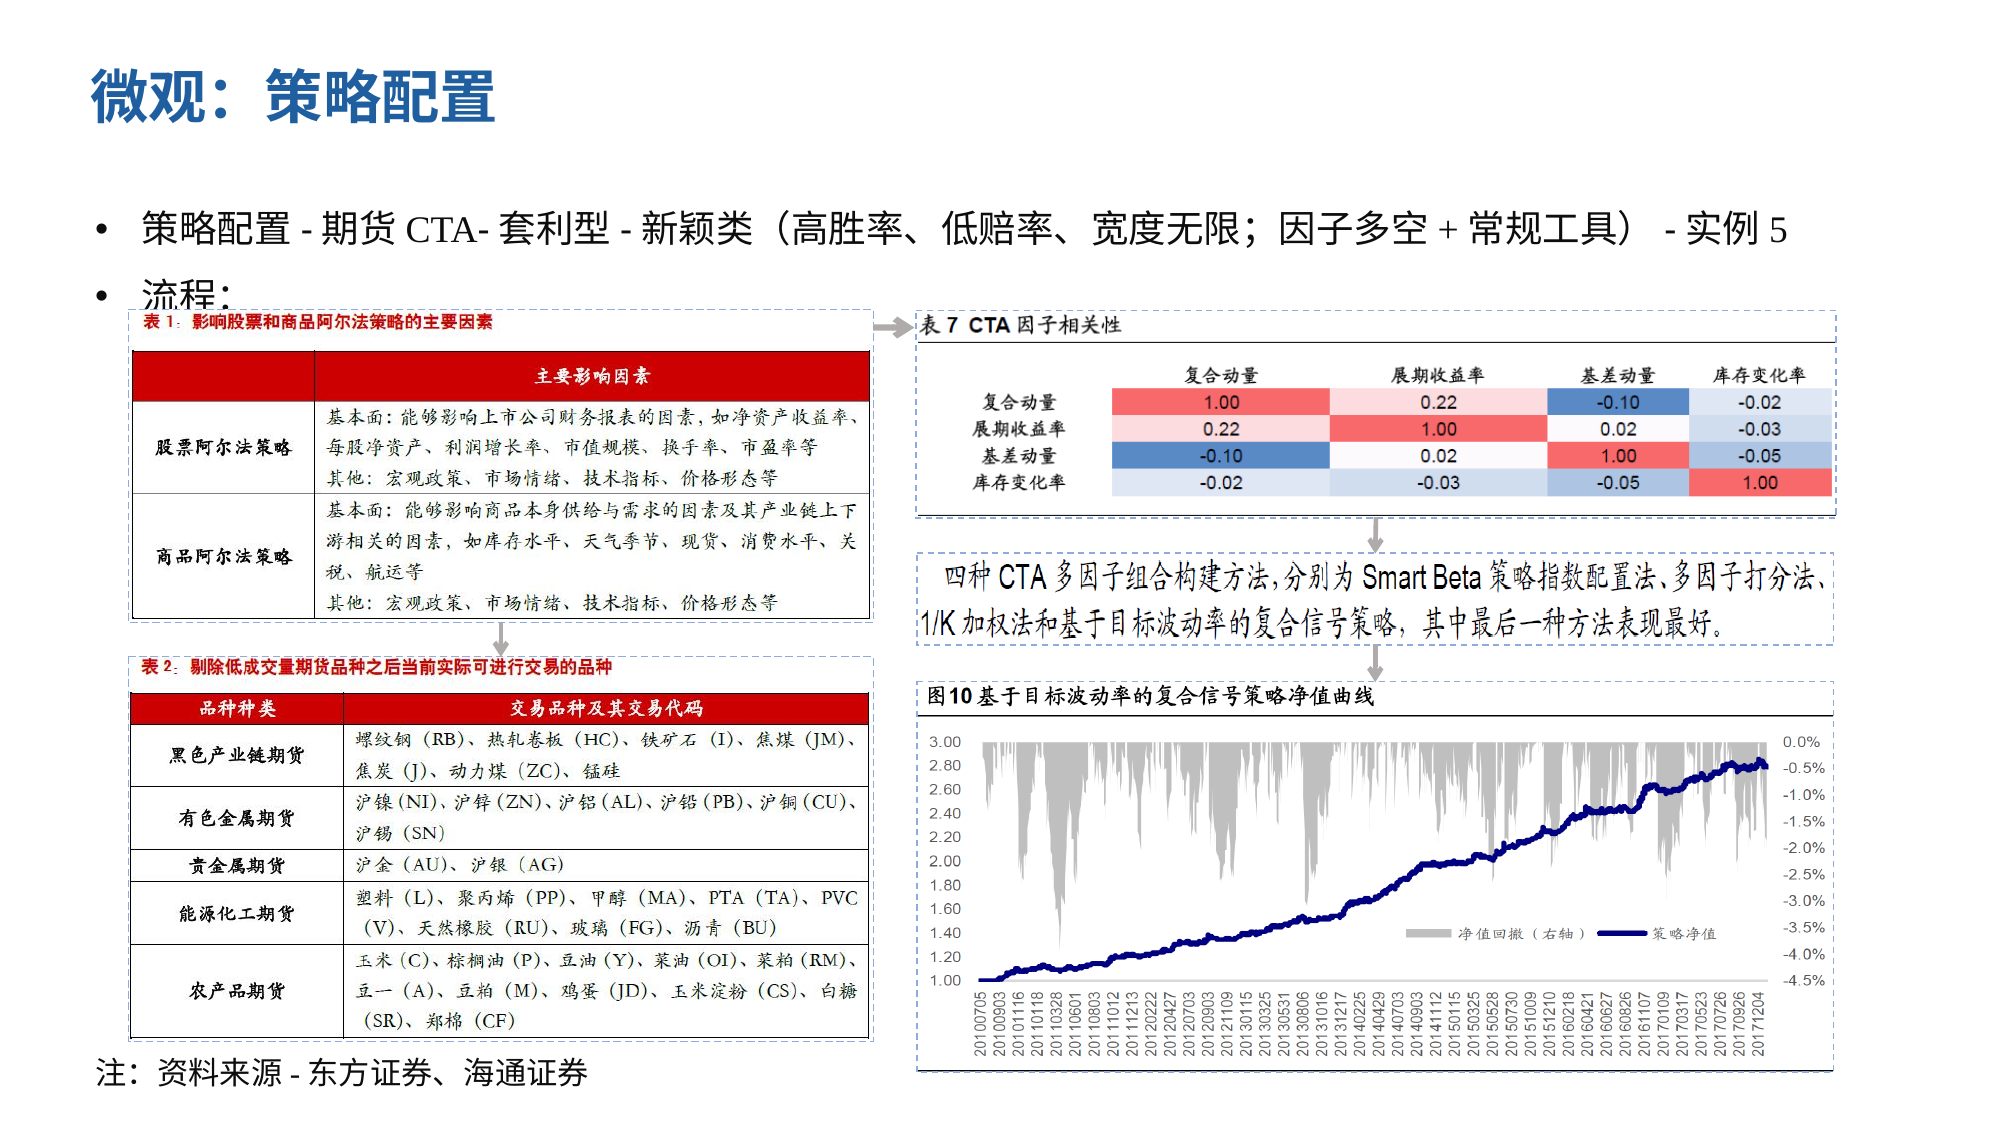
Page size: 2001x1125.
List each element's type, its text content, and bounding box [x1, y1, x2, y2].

picture [128, 656, 874, 1042]
text_box 策略配置-期货CTA-套利型-新颖类（高胜率、低赔率、宽度无限；因子多空+常规工具）-实例5 流程： [80, 175, 1932, 326]
text_box 微观：策略配置 [75, 28, 1928, 171]
text_box 注：资料来源-东方证券、海通证券 [80, 1027, 1932, 1099]
picture [128, 309, 874, 623]
picture [916, 311, 1836, 518]
picture [917, 682, 1833, 1072]
picture [917, 553, 1833, 645]
